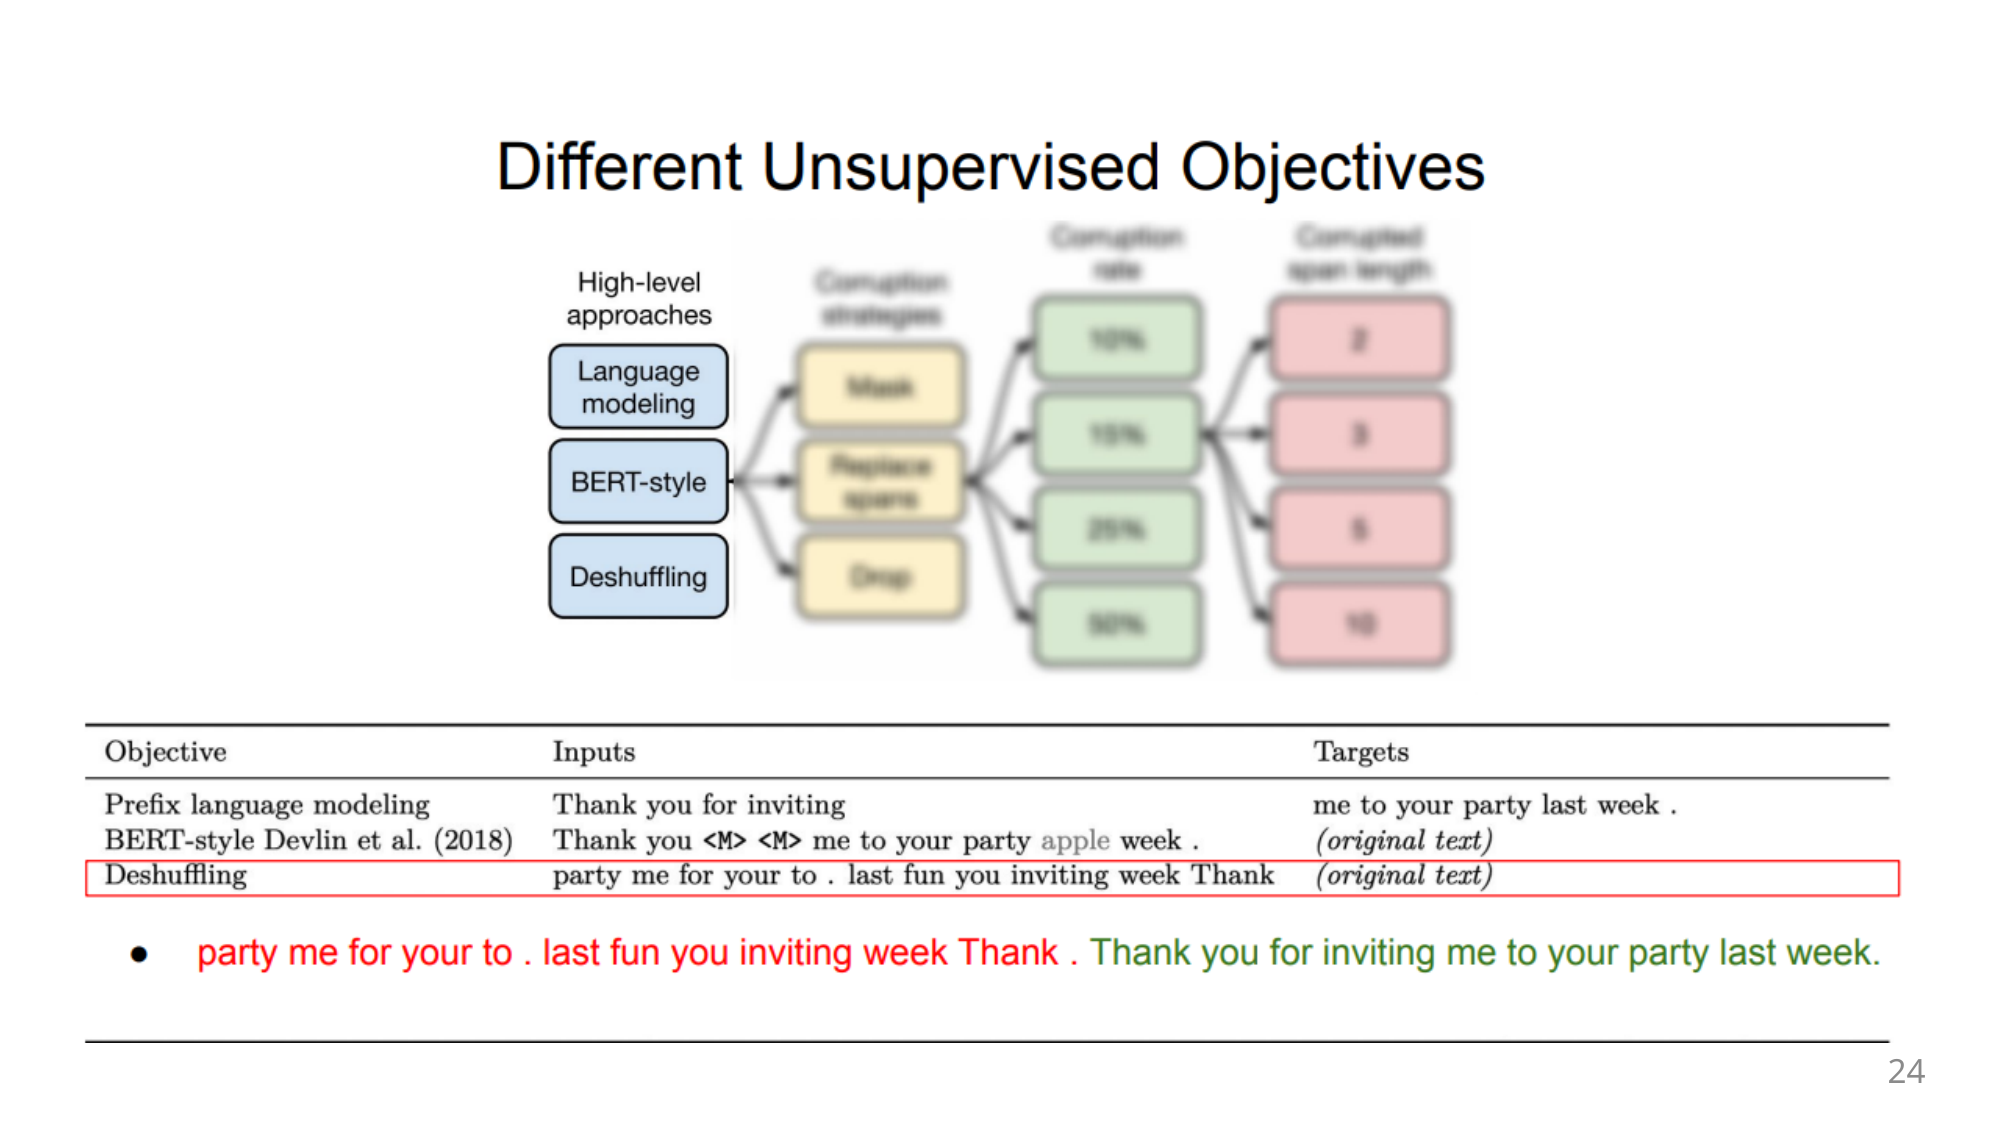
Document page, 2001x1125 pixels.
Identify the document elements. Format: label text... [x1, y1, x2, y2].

slide_number 24 [1490, 1042, 1941, 1103]
picture [62, 66, 1917, 1043]
